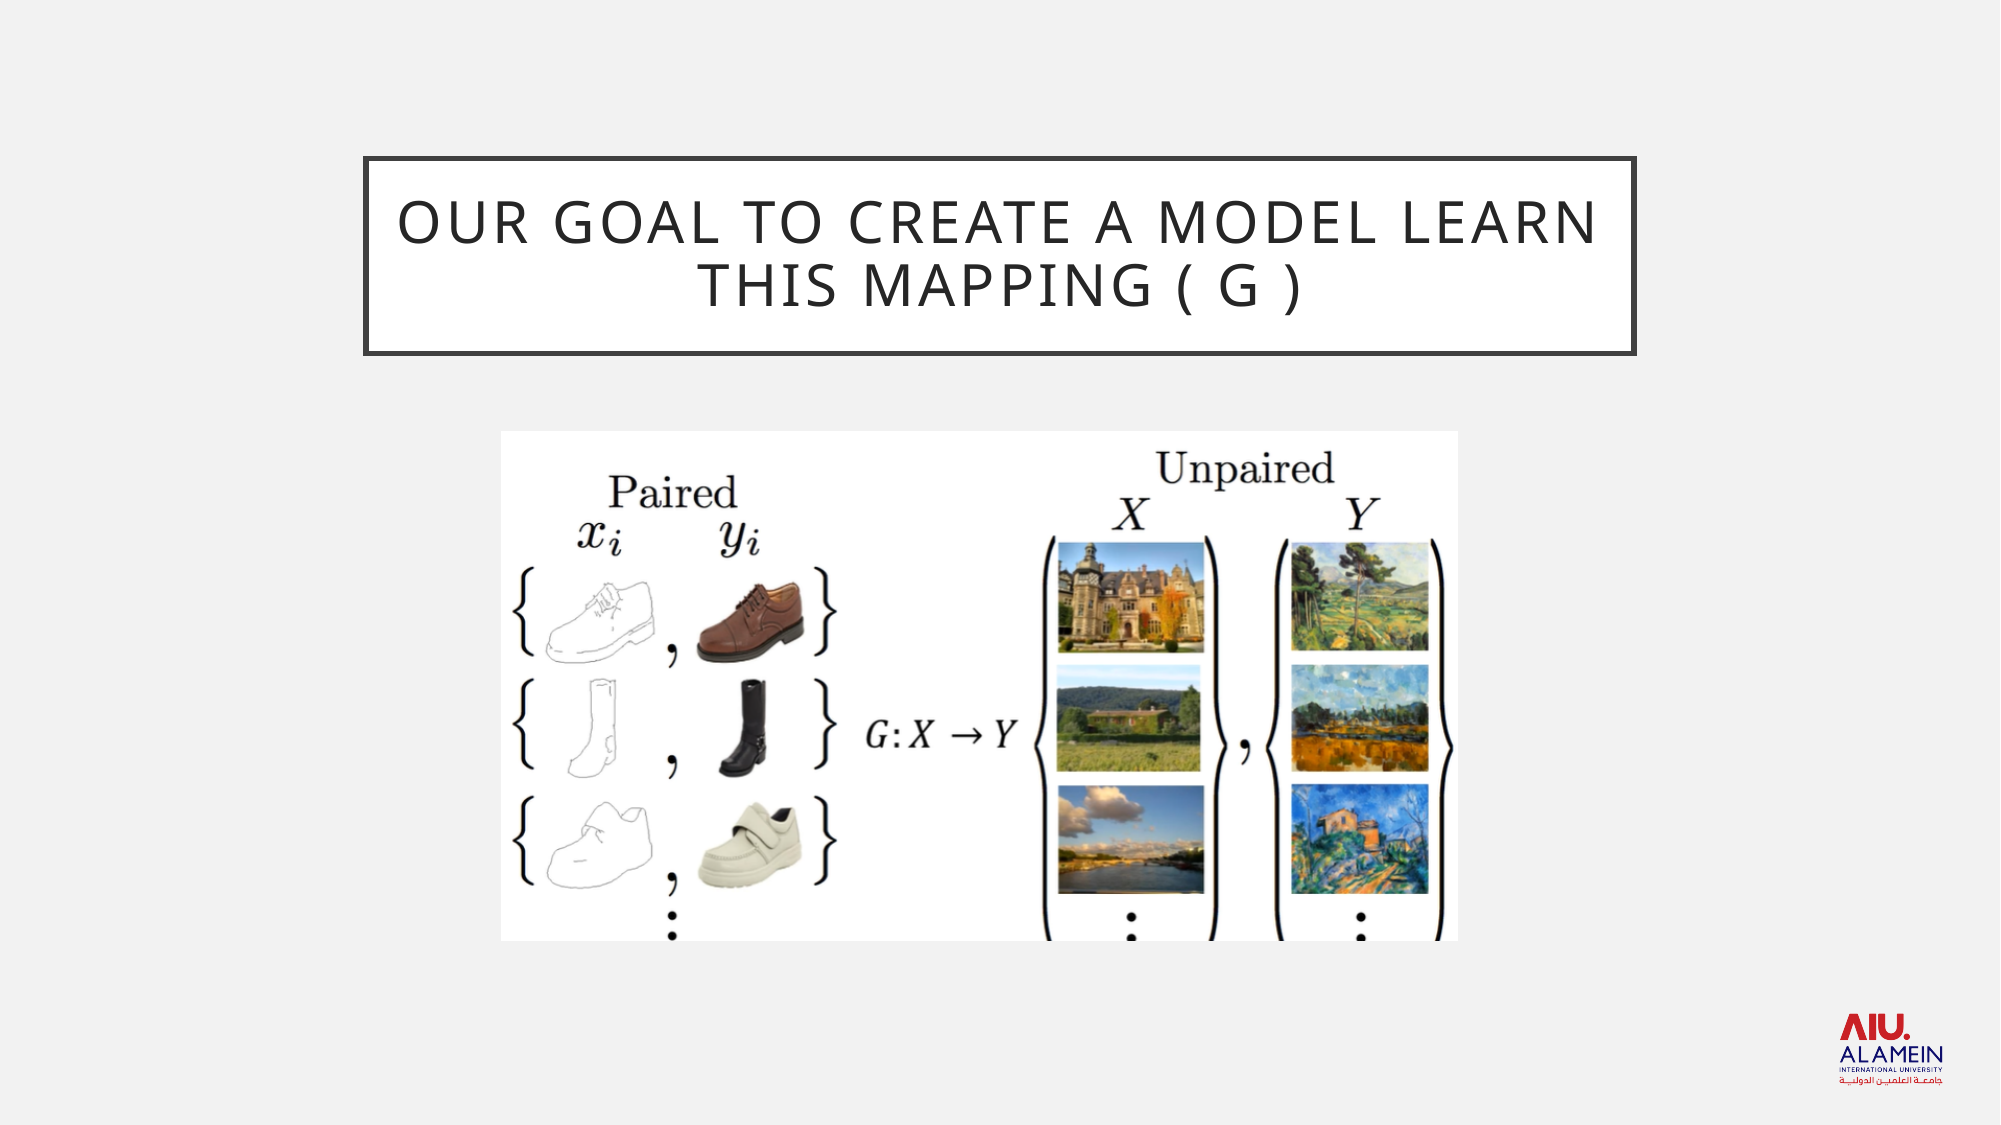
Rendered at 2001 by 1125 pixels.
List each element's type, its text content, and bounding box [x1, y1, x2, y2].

picture [1831, 999, 1951, 1100]
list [501, 431, 1458, 941]
title Our Goal To create a model learn this mapping ( G ) [363, 156, 1637, 356]
